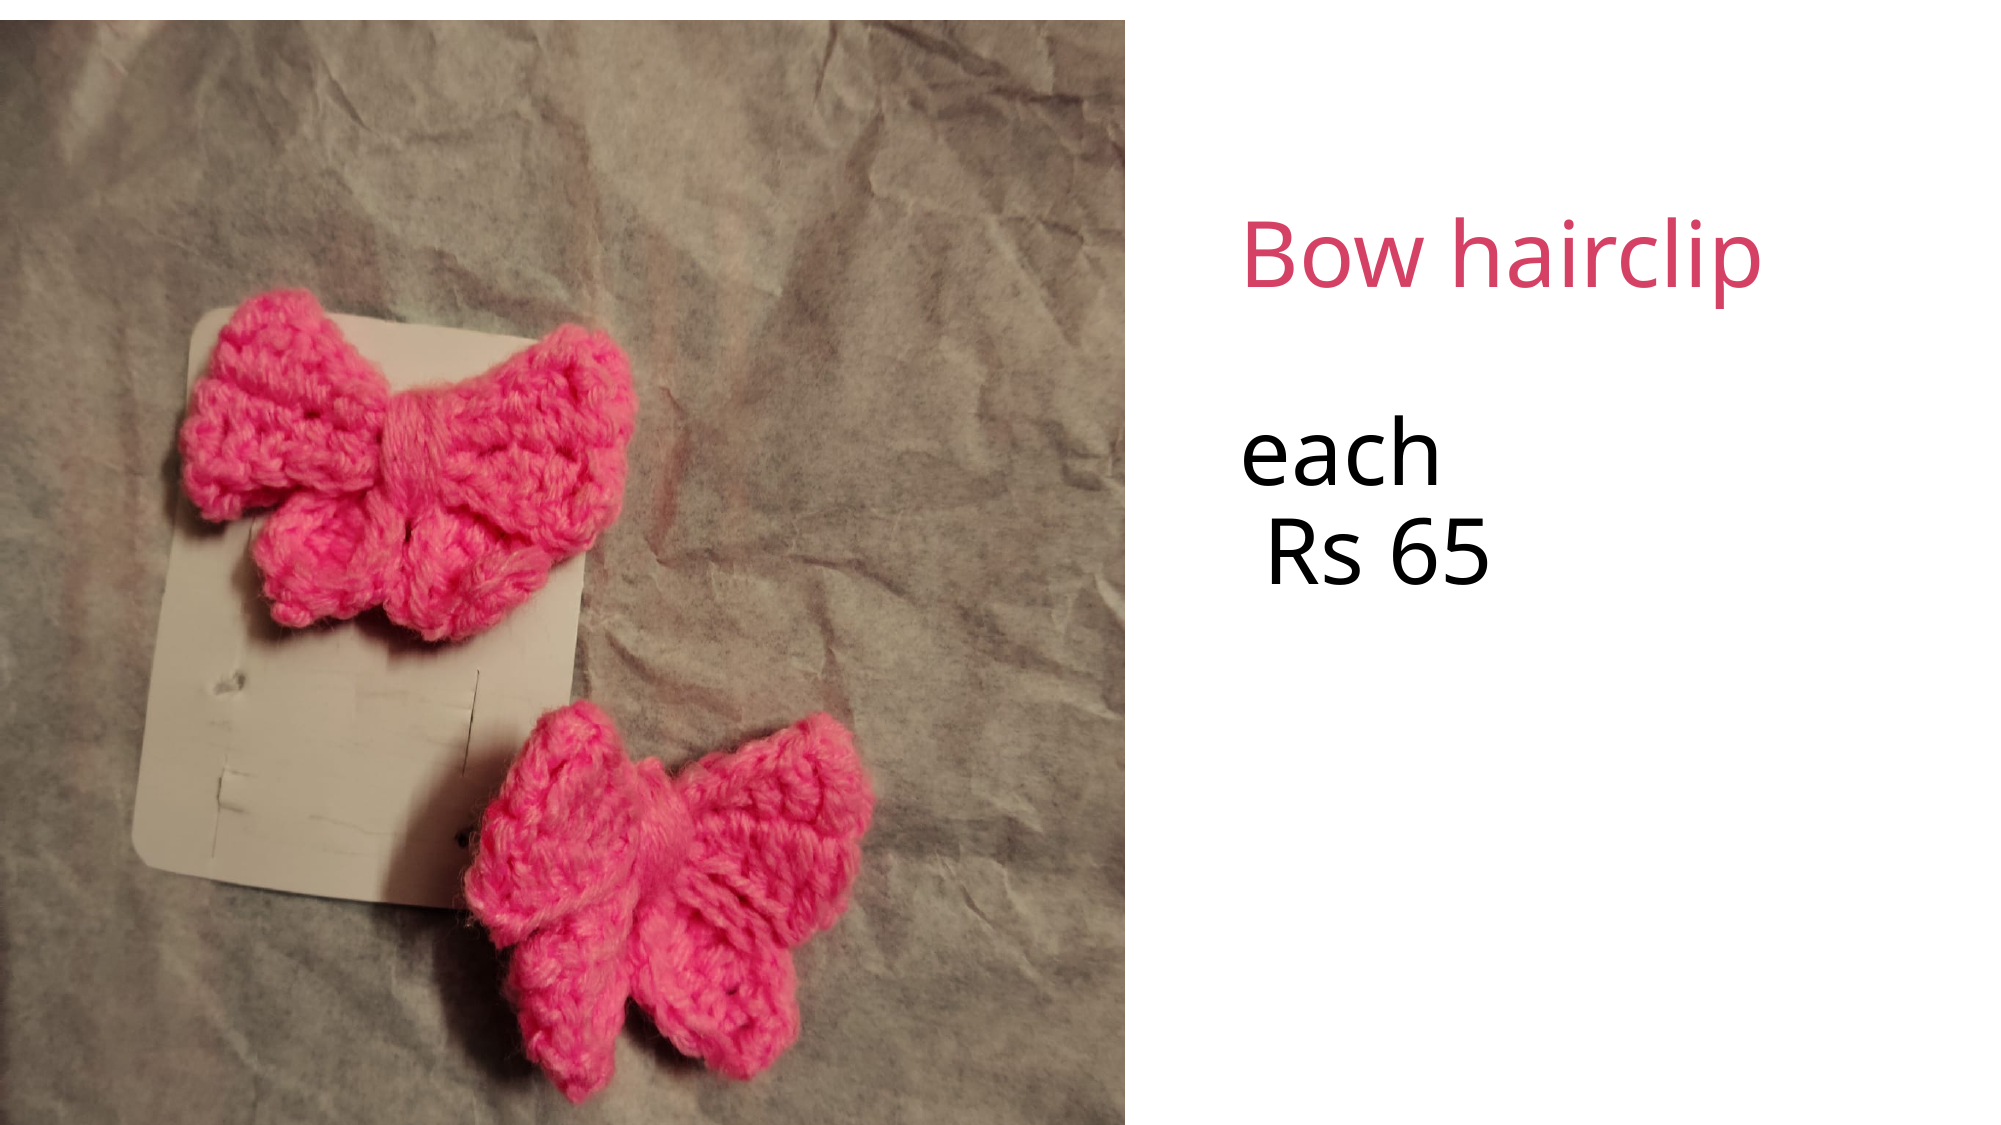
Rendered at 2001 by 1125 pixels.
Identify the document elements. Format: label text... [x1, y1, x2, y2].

picture [0, 20, 1126, 1125]
title Bow hairclip each Rs 65 [1224, 59, 1863, 753]
